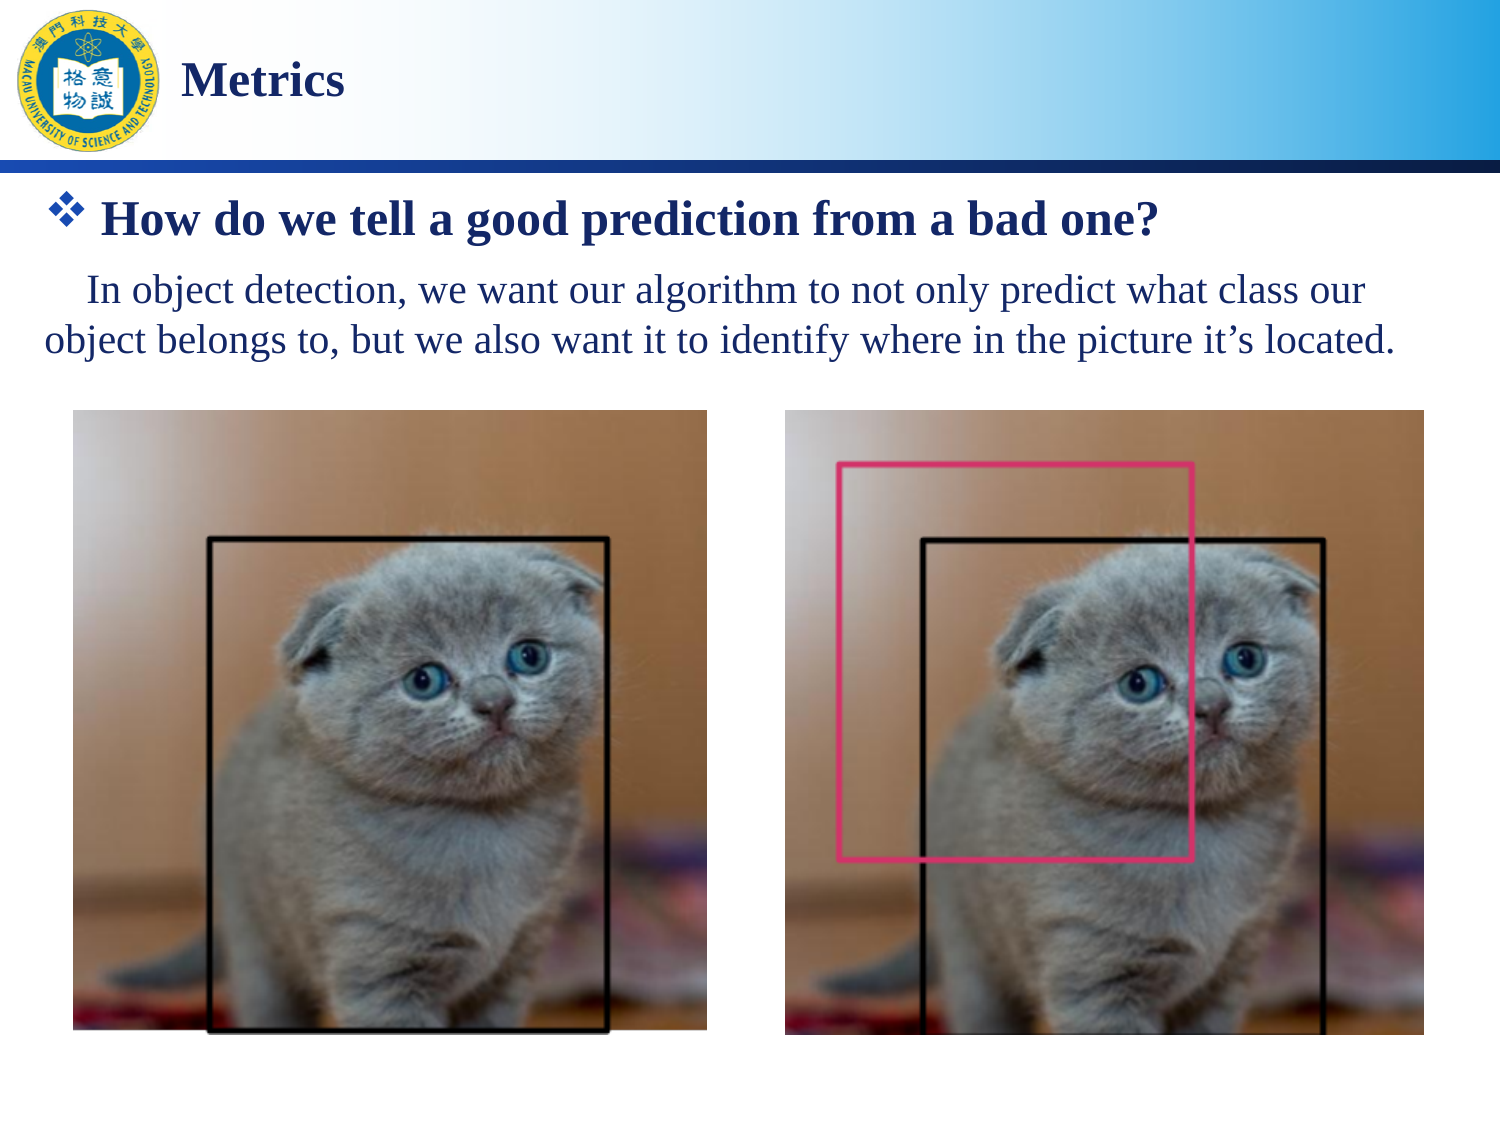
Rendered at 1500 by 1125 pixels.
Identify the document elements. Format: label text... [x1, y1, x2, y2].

picture [17, 9, 160, 152]
text_box Metrics [164, 45, 361, 115]
picture [73, 410, 707, 1035]
picture [785, 410, 1424, 1035]
text_box How do we tell a good prediction from a bad one? In object detection, we want our algorithm to not only predict what class our object belongs to, but we also want it to identify where in the picture it’s located. [29, 177, 1471, 993]
